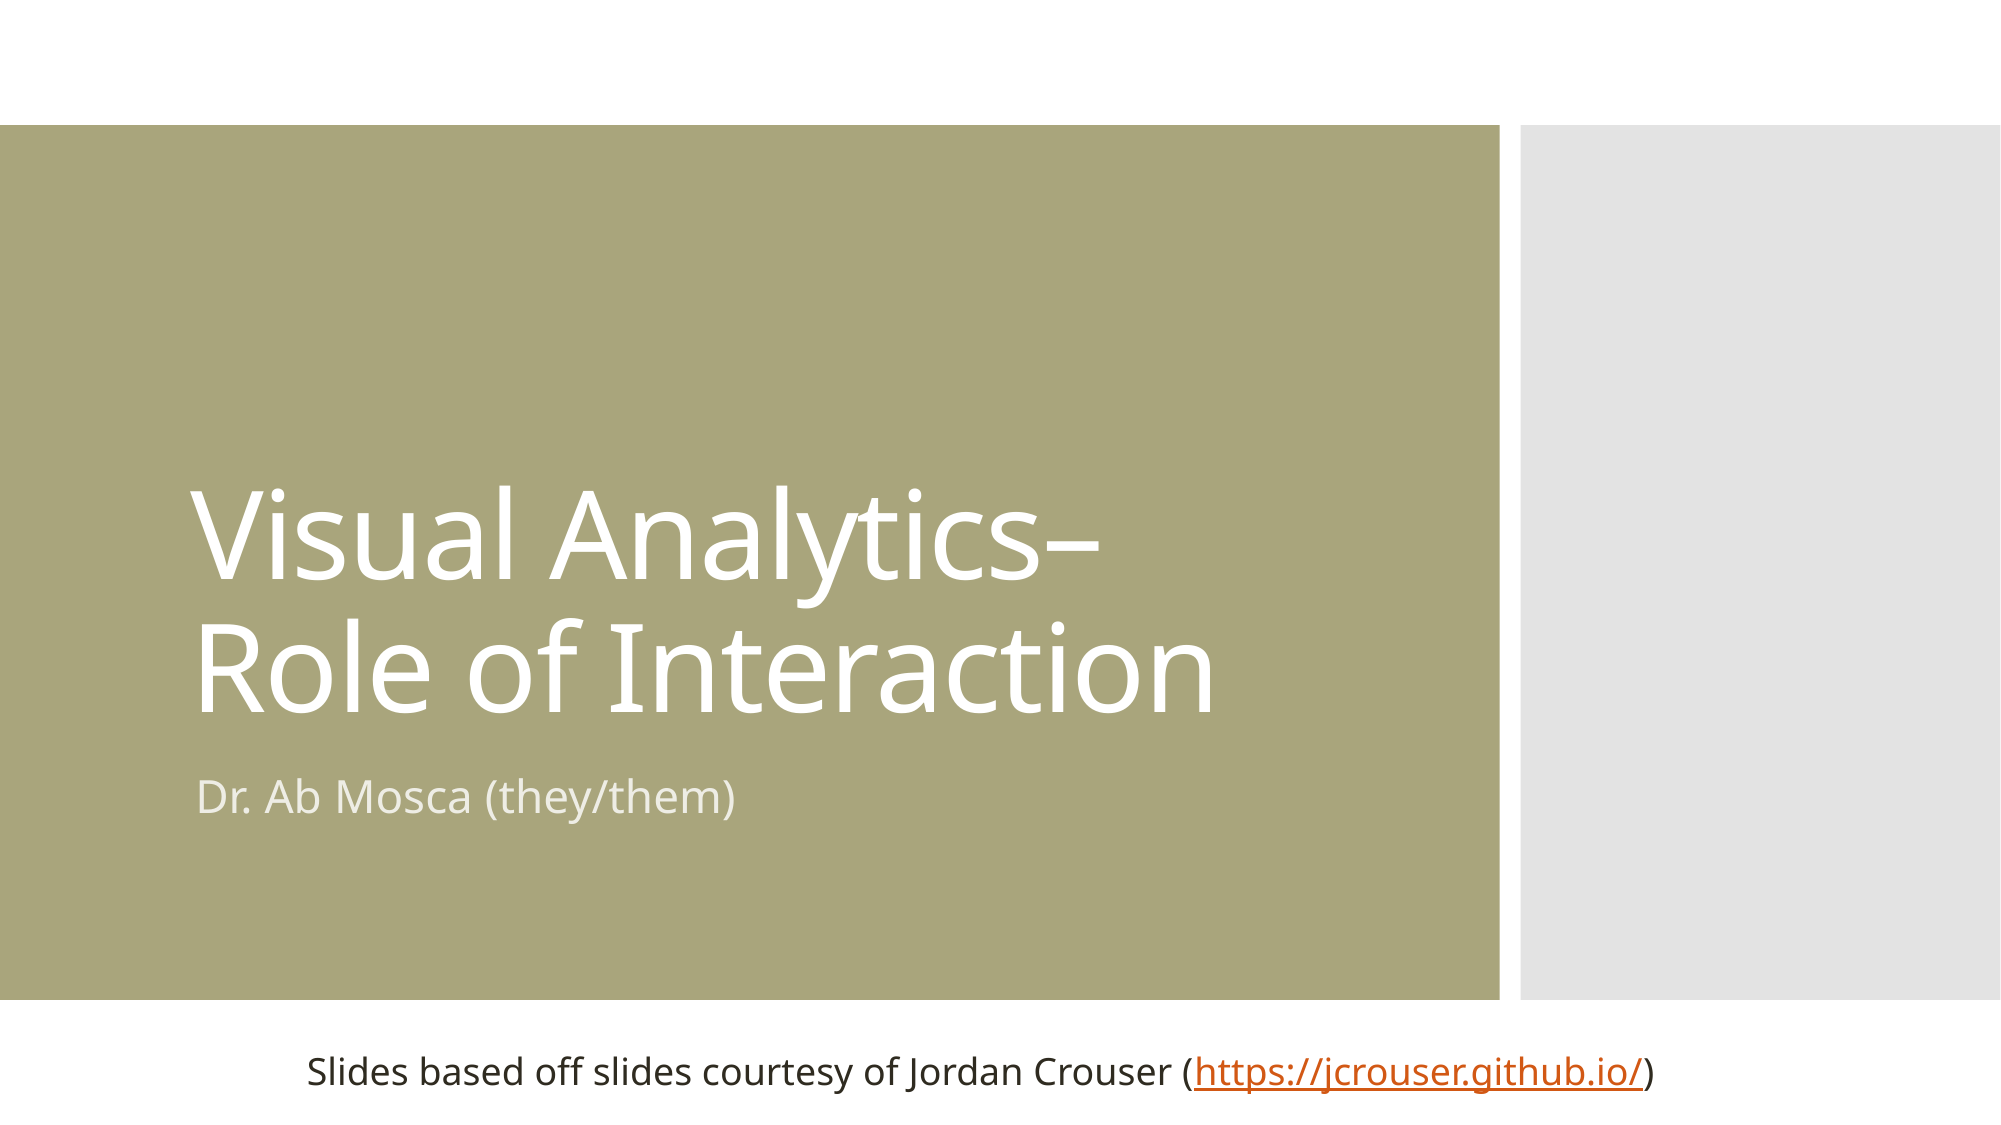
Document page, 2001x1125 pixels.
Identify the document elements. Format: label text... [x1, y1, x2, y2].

text_box Slides based off slides courtesy of Jordan Crouser (https://jcrouser.github.io/) [292, 1040, 1679, 1107]
title Visual Analytics– Role of Interaction [175, 213, 1376, 747]
subtitle Dr. Ab Mosca (they/them) [180, 766, 1381, 917]
